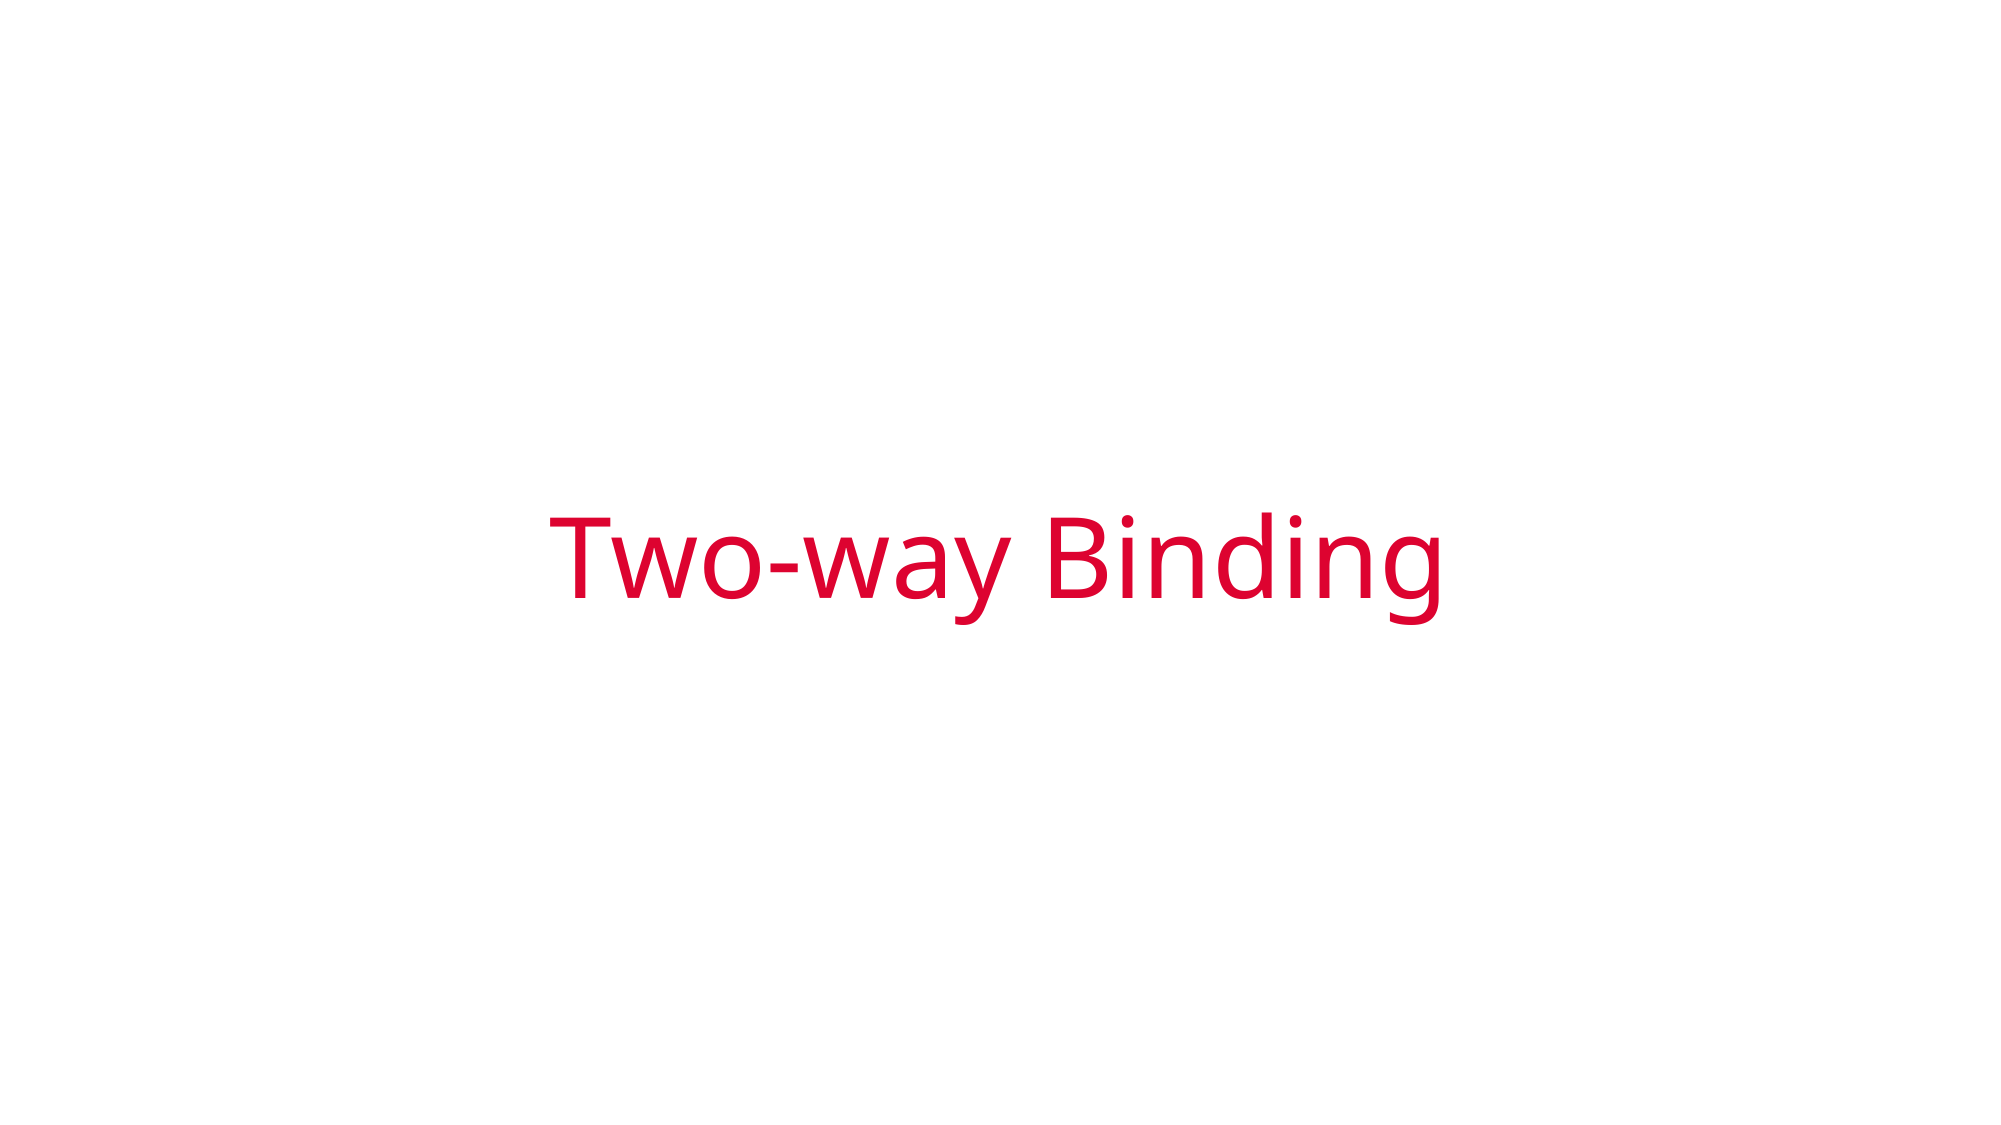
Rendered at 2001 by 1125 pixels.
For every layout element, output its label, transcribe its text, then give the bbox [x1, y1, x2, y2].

title Two-way Binding [0, 0, 2000, 1125]
